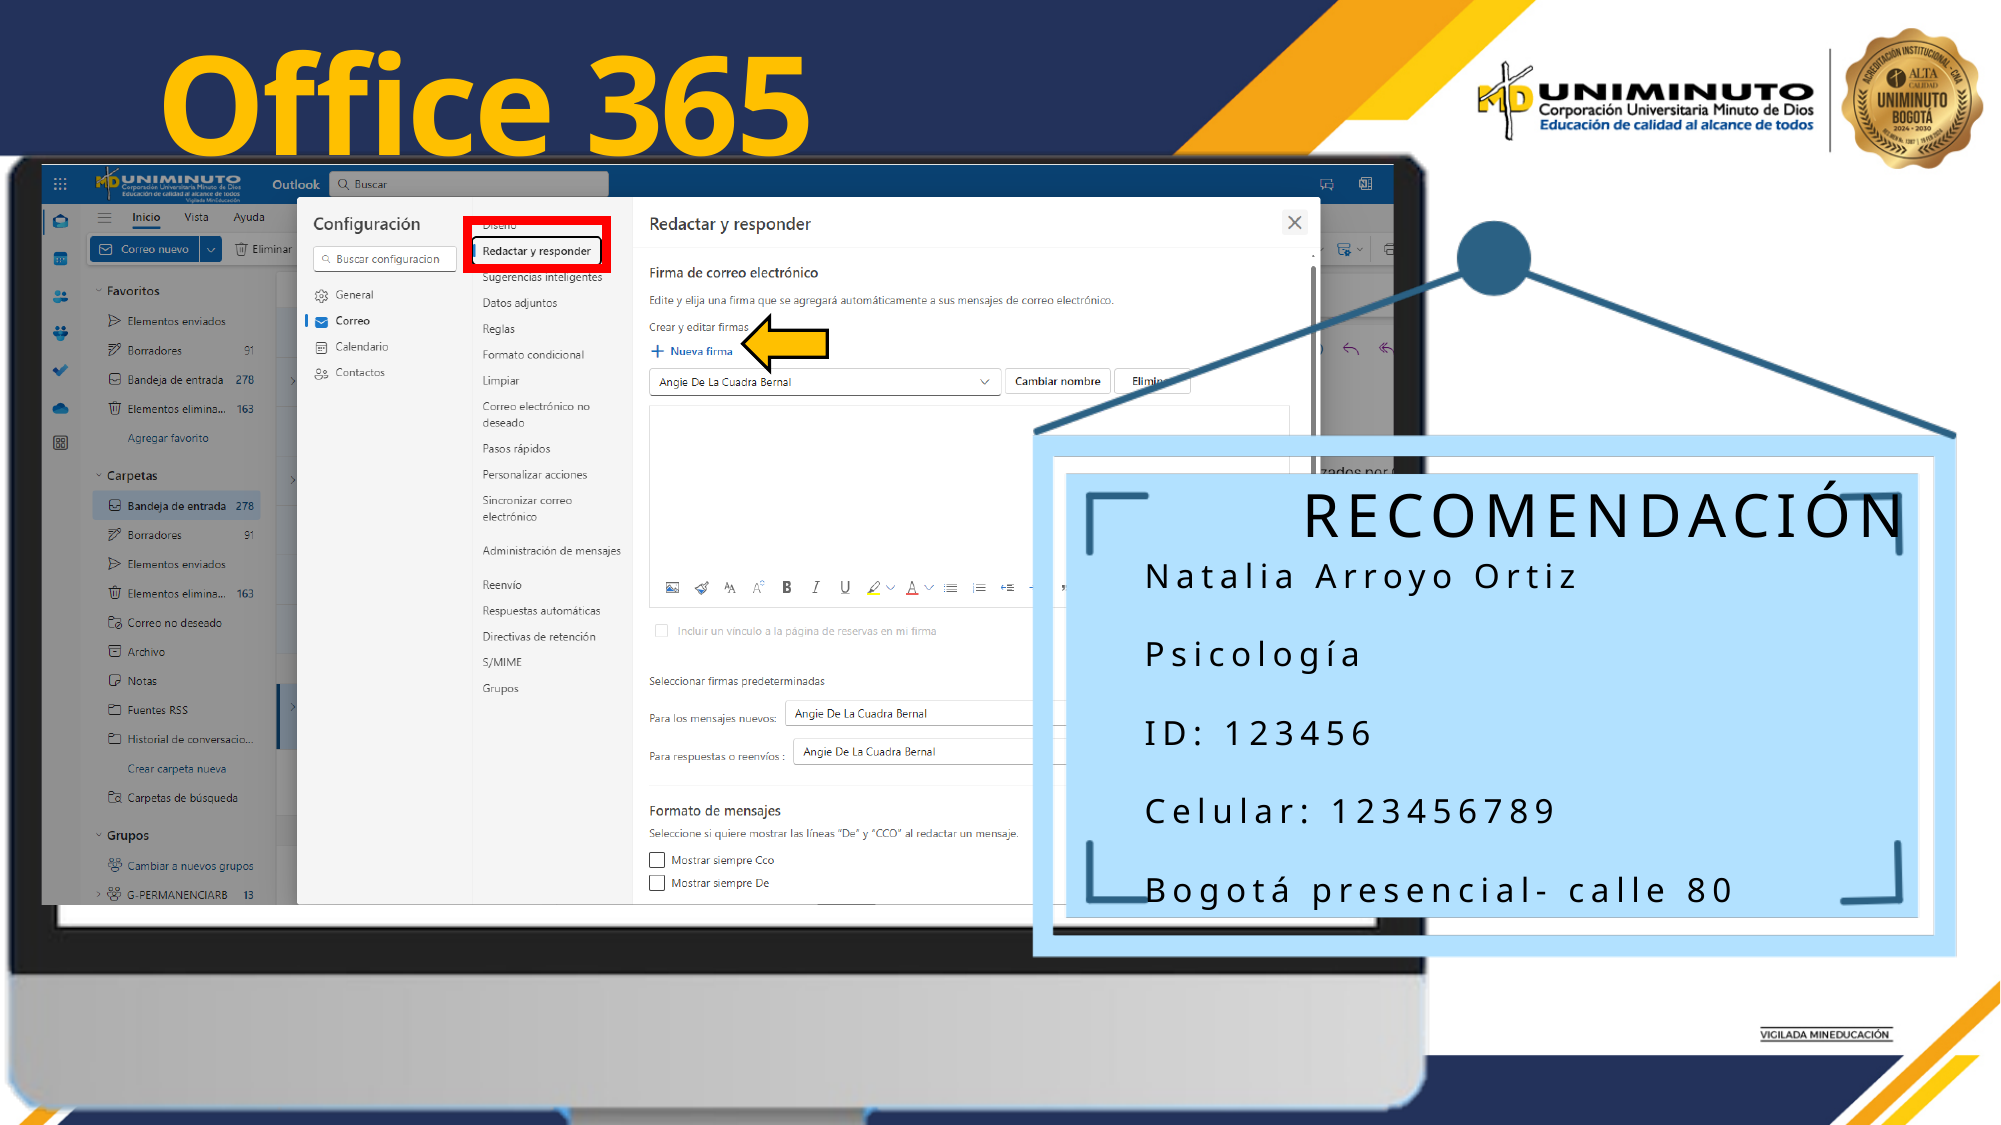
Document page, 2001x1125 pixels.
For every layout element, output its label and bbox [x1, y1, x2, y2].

text_box [1031, 220, 2000, 988]
picture [0, 0, 2001, 1125]
